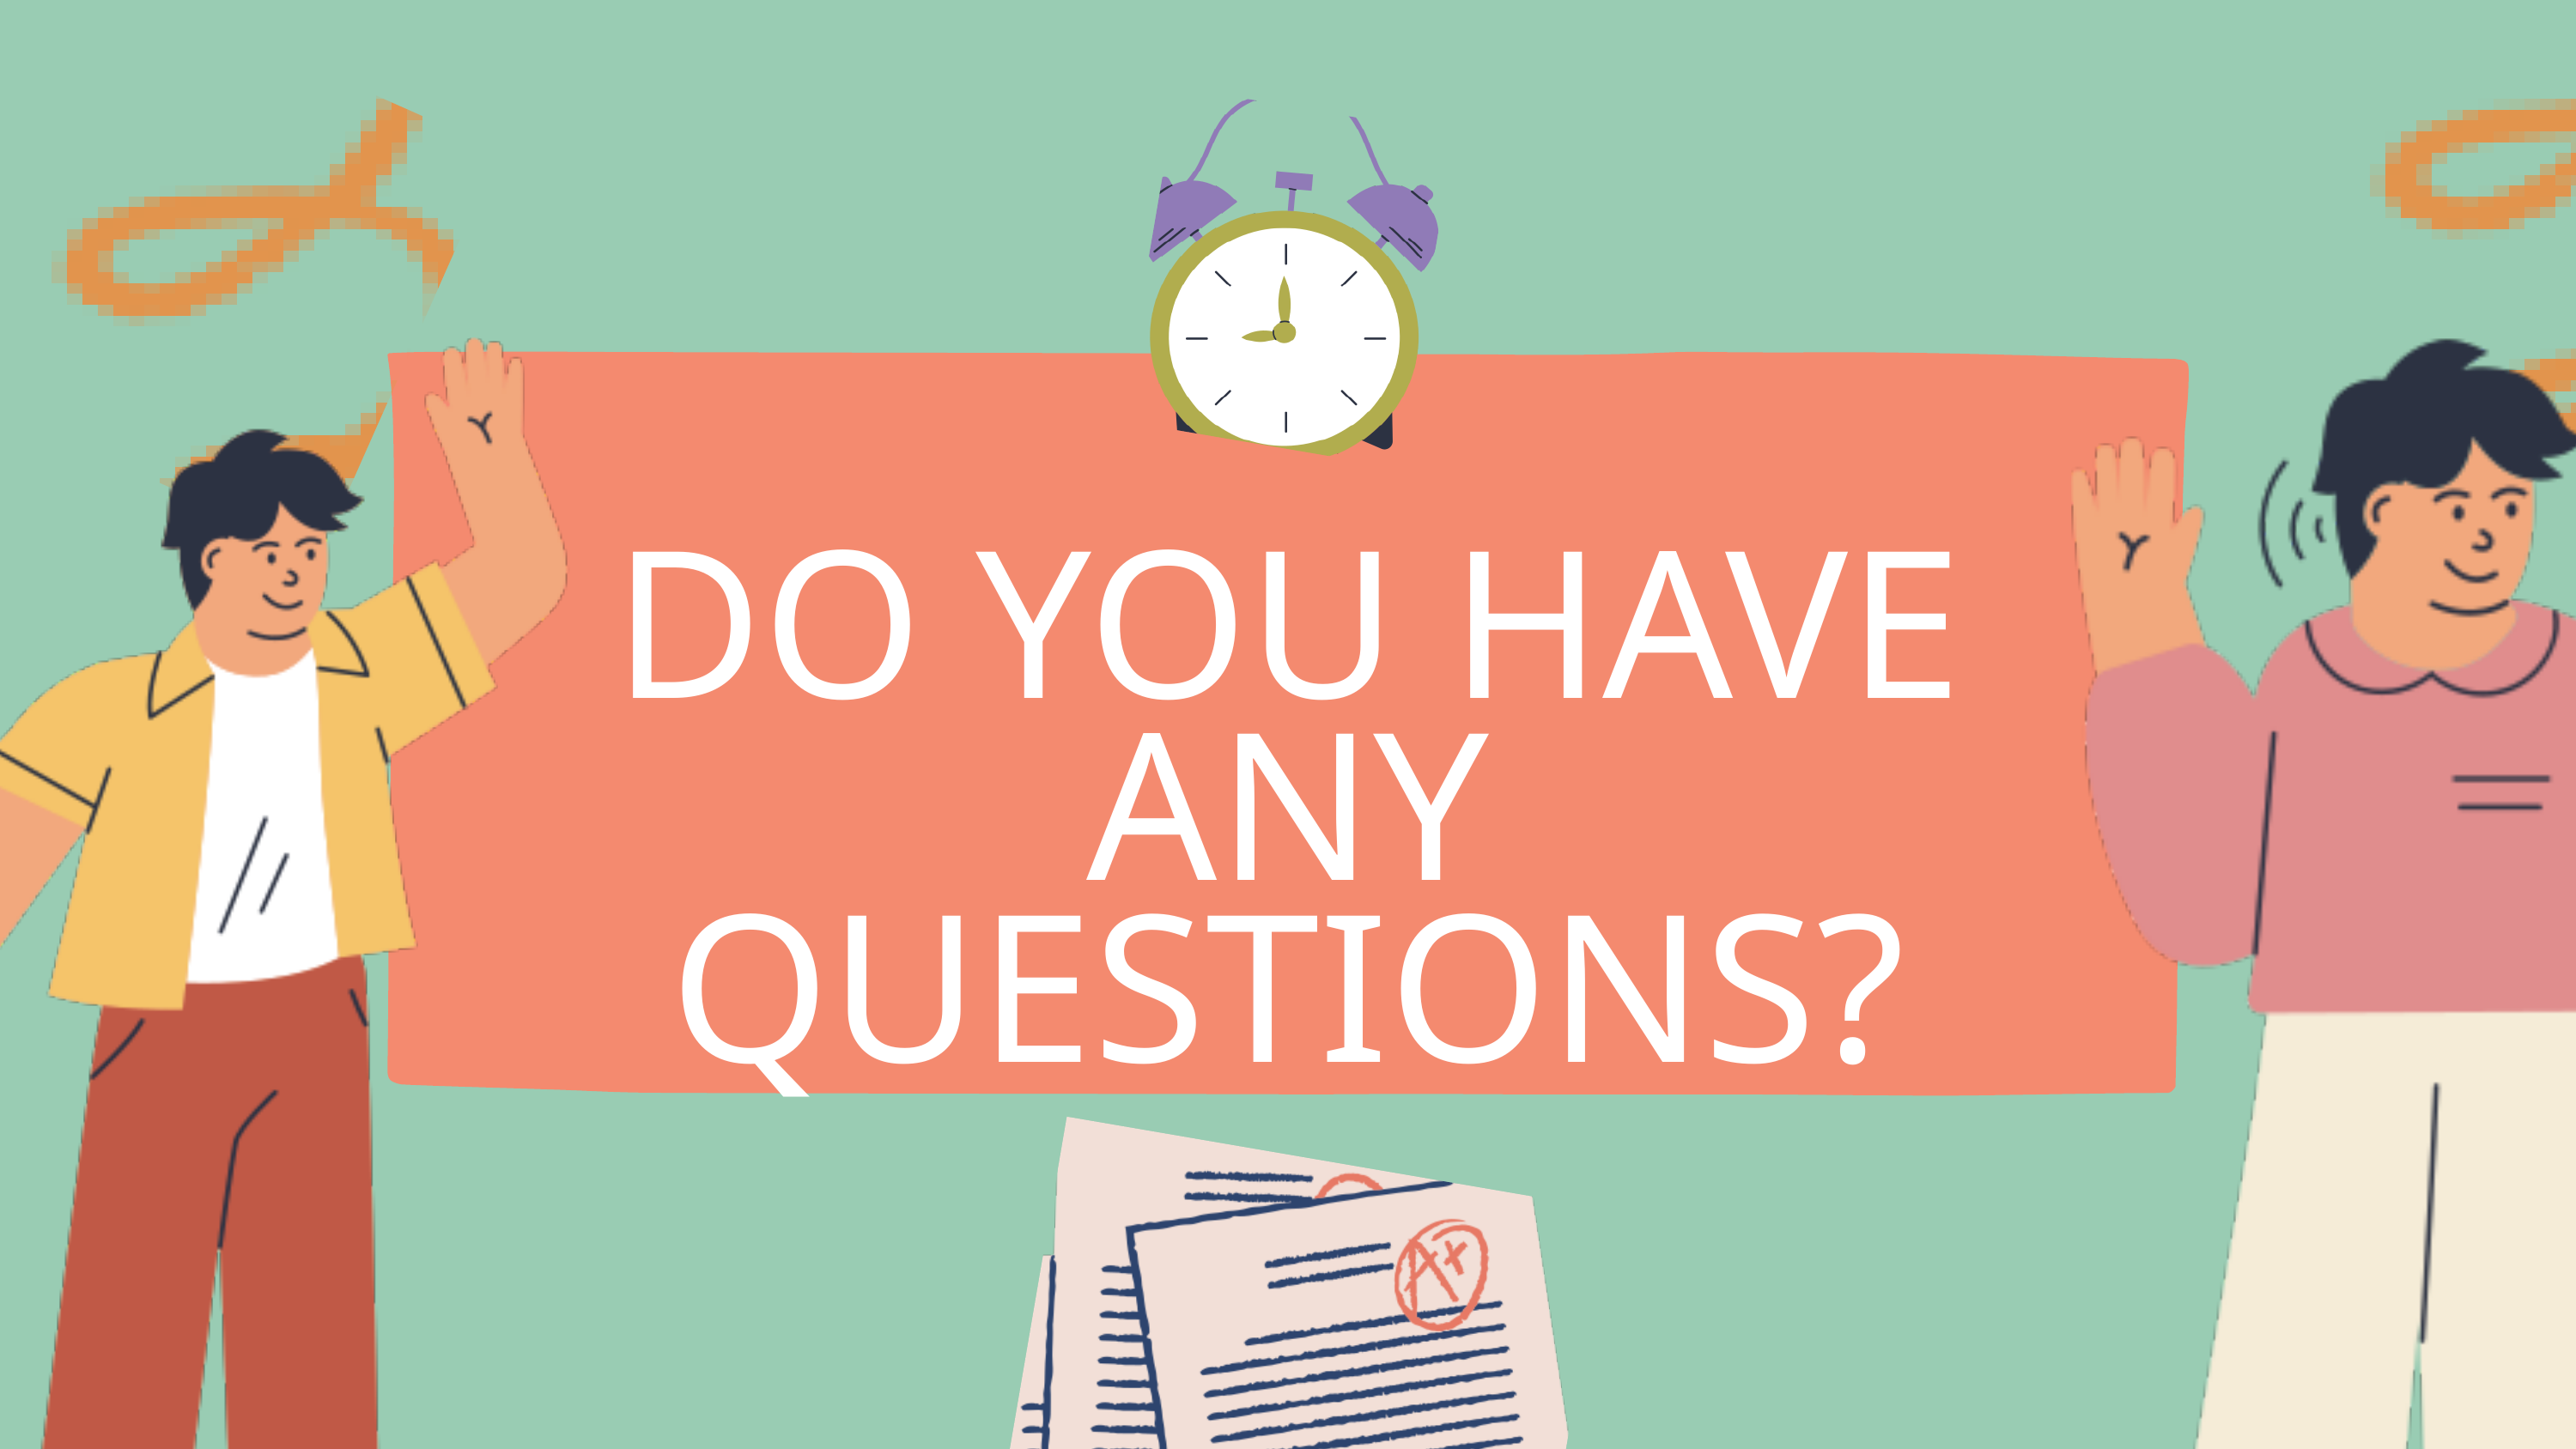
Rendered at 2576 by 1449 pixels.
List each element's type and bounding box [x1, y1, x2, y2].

text_box [0, 0, 500, 337]
text_box [1010, 1116, 1607, 1449]
text_box [0, 337, 575, 1449]
text_box [2108, 0, 2576, 337]
text_box [2070, 337, 2576, 1449]
text_box [1133, 87, 1455, 349]
text_box [387, 351, 2189, 1097]
